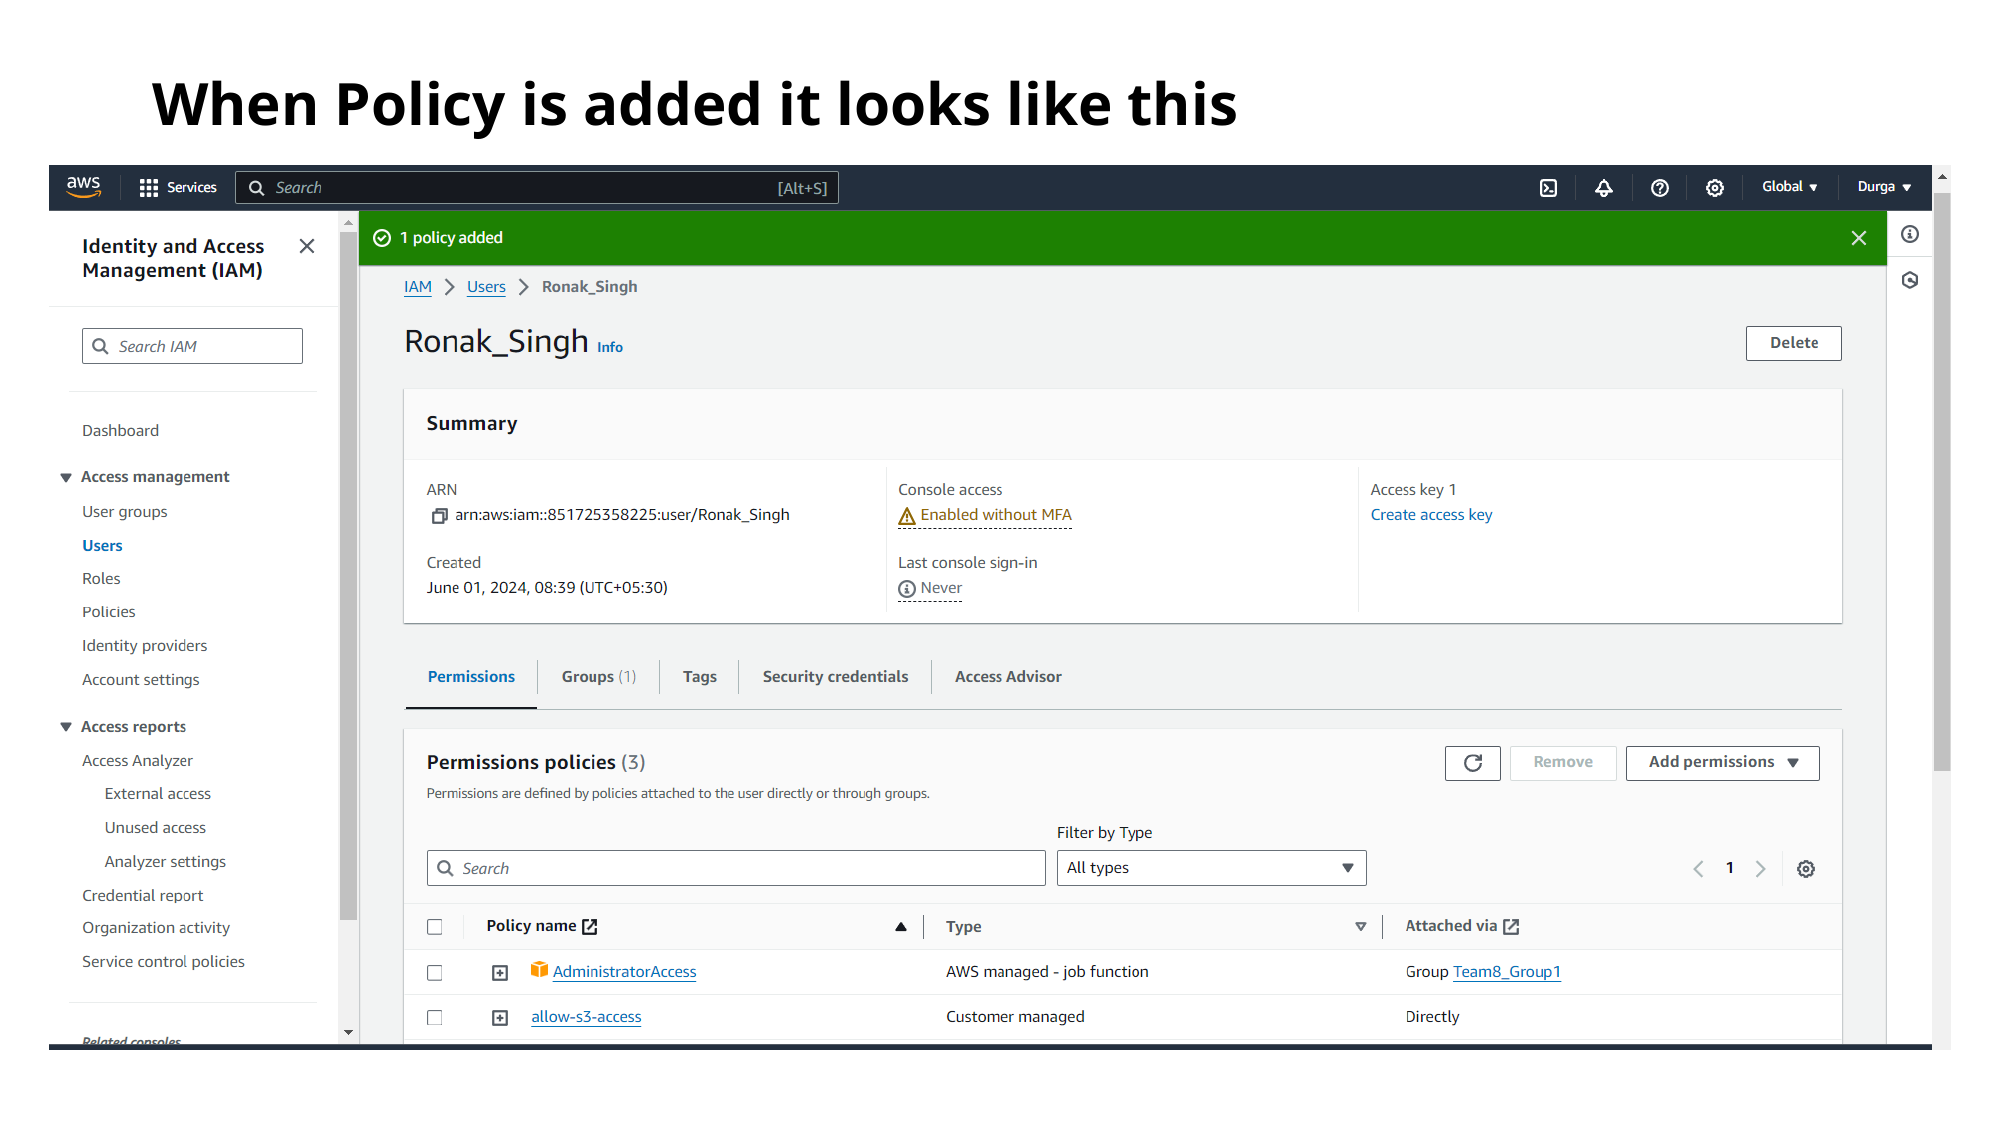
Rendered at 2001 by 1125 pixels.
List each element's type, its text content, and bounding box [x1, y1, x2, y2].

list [49, 165, 1951, 1050]
title When Policy is added it looks like this [137, 59, 1863, 154]
